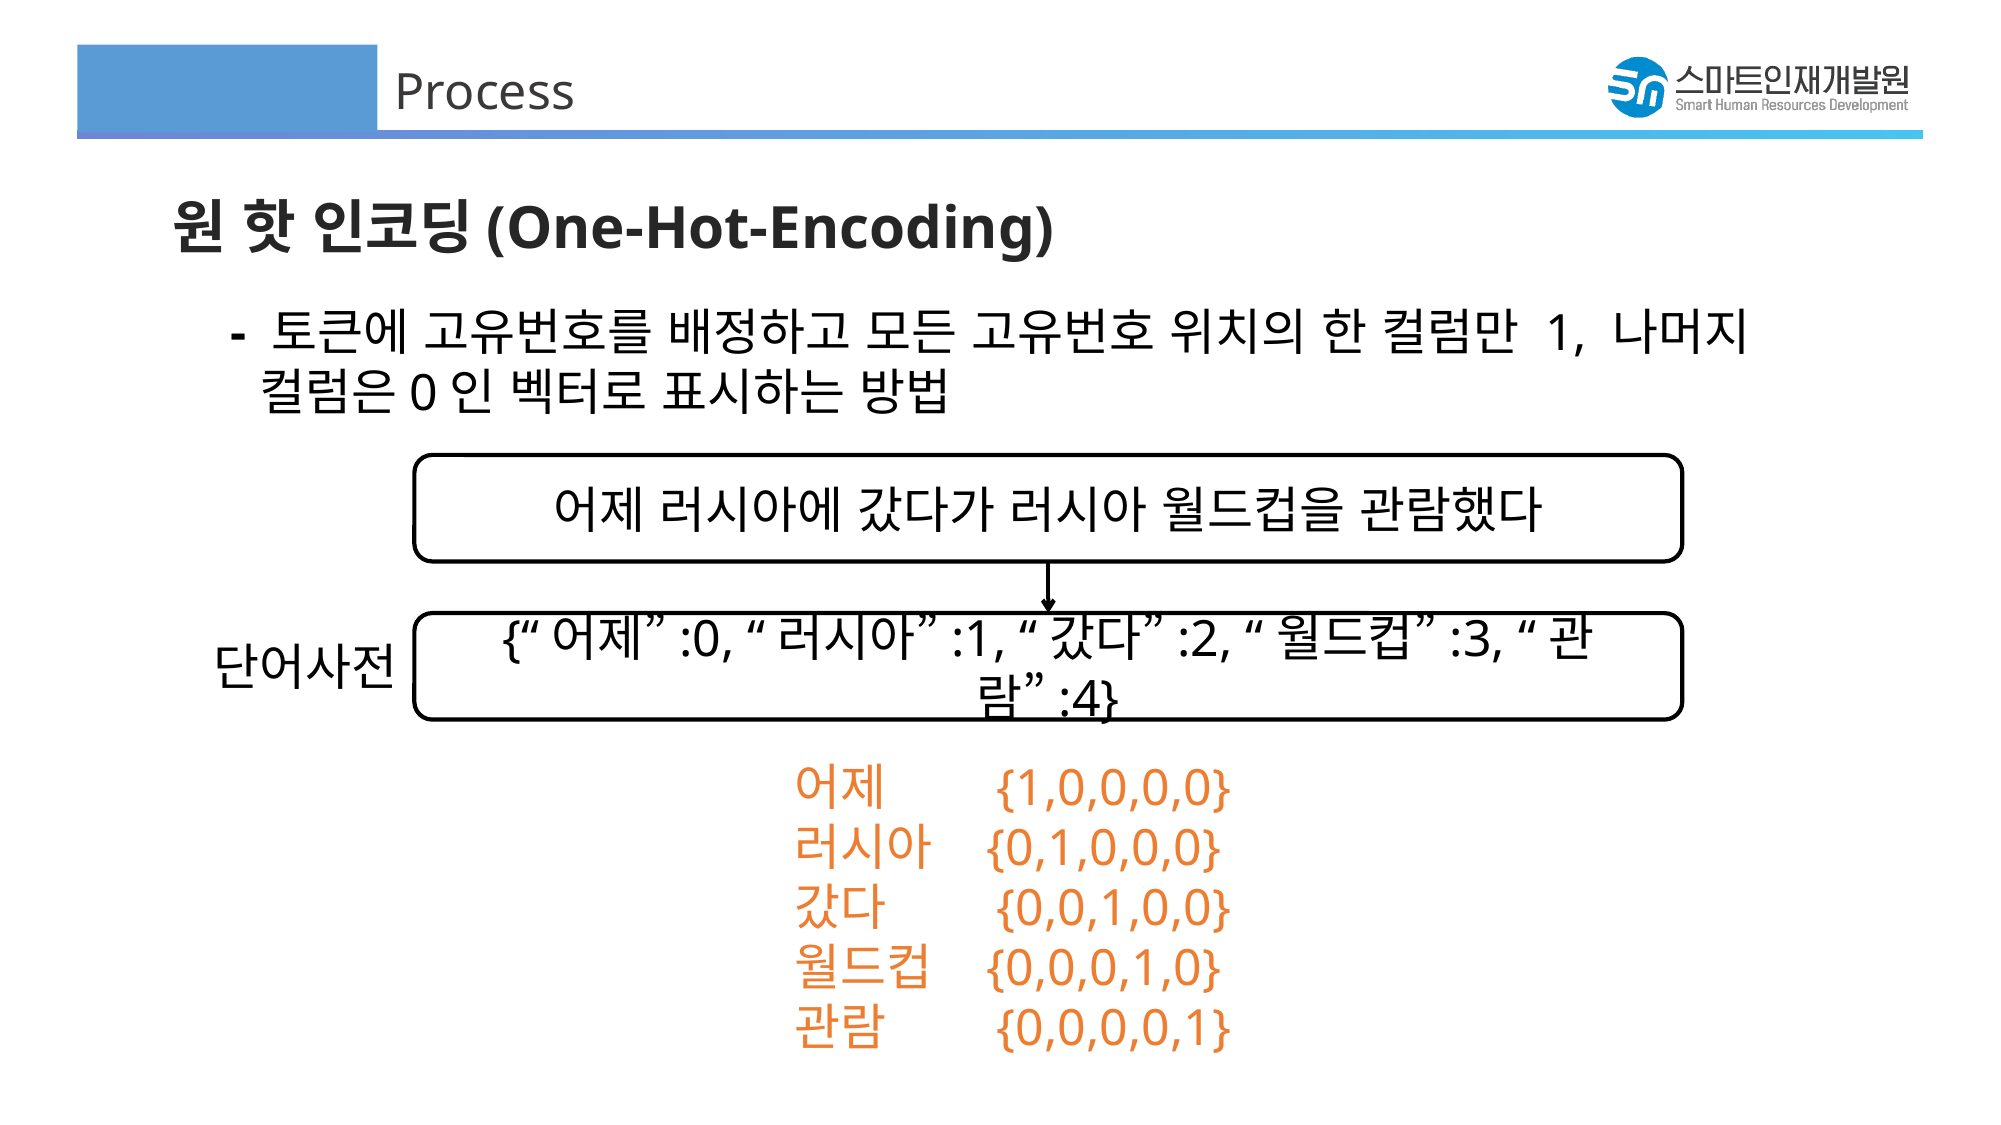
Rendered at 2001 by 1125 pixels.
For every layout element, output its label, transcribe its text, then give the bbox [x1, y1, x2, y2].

text_box 단어사전 [198, 628, 413, 704]
text_box 원 핫 인코딩(One-Hot-Encoding) [157, 182, 1070, 268]
text_box 어제 {1,0,0,0,0} 러시아 {0,1,0,0,0} 갔다 {0,0,1,0,0} 월드컵 {0,0,0,1,0} 관람 {0,0,0,0,1} [780, 747, 1317, 1063]
text_box 어제 러시아에 갔다가 러시아 월드컵을 관람했다 [413, 453, 1684, 563]
text_box - 토큰에 고유번호를 배정하고 모든 고유번호 위치의 한 컬럼만 1, 나머지 컬럼은0인 벡터로 표시하는 방법 [215, 292, 1881, 428]
text_box Process [379, 51, 756, 127]
picture [77, 44, 1923, 139]
text_box {“어제”:0, “러시아”:1, “갔다”:2, “월드컵”:3, “관람”:4} [413, 612, 1684, 721]
